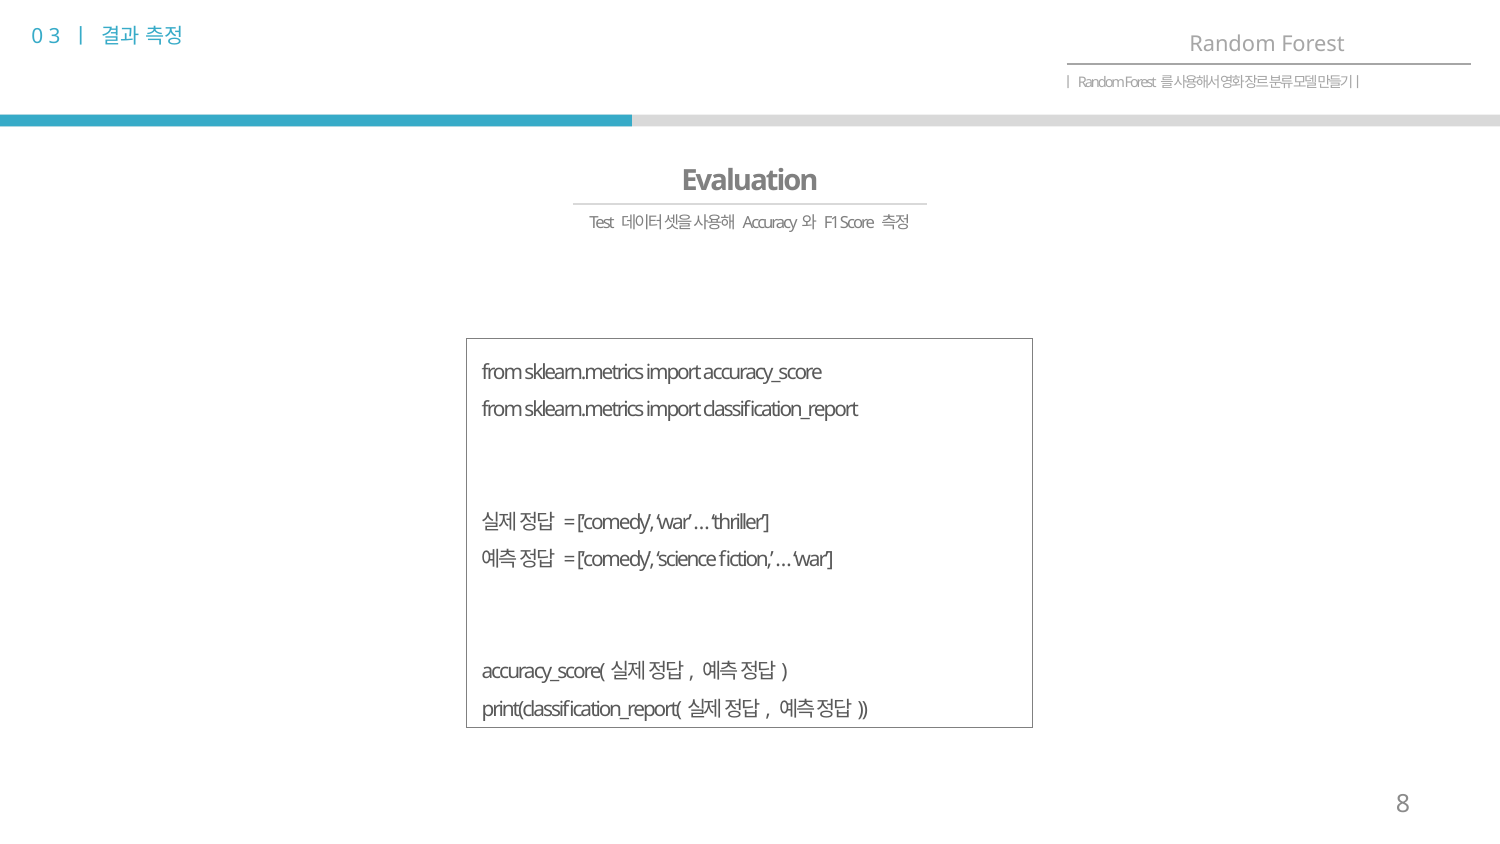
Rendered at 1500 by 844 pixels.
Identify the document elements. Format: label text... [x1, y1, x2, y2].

text_box Evaluation [600, 154, 900, 203]
text_box 0 3 ㅣ 결과 측정 [16, 15, 361, 55]
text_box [1046, 22, 1495, 99]
text_box from sklearn.metrics import accuracy_score from sklearn.metrics import classification_report 실제 정답 = [‘comedy’, ‘war’ … ‘thriller’] 예측 정답 = [‘comedy’, ‘science fiction,’ … ‘war’] accuracy_score(실제 정답, 예측 정답) print(classification_report(실제 정답, 예측 정답)) [466, 338, 1033, 728]
text_box [634, 113, 1500, 129]
text_box [0, 113, 634, 129]
text_box Test 데이터 셋을 사용해 Accuracy와 F1 Score 측정 [397, 204, 1103, 240]
slide_number 8 [1074, 782, 1425, 827]
